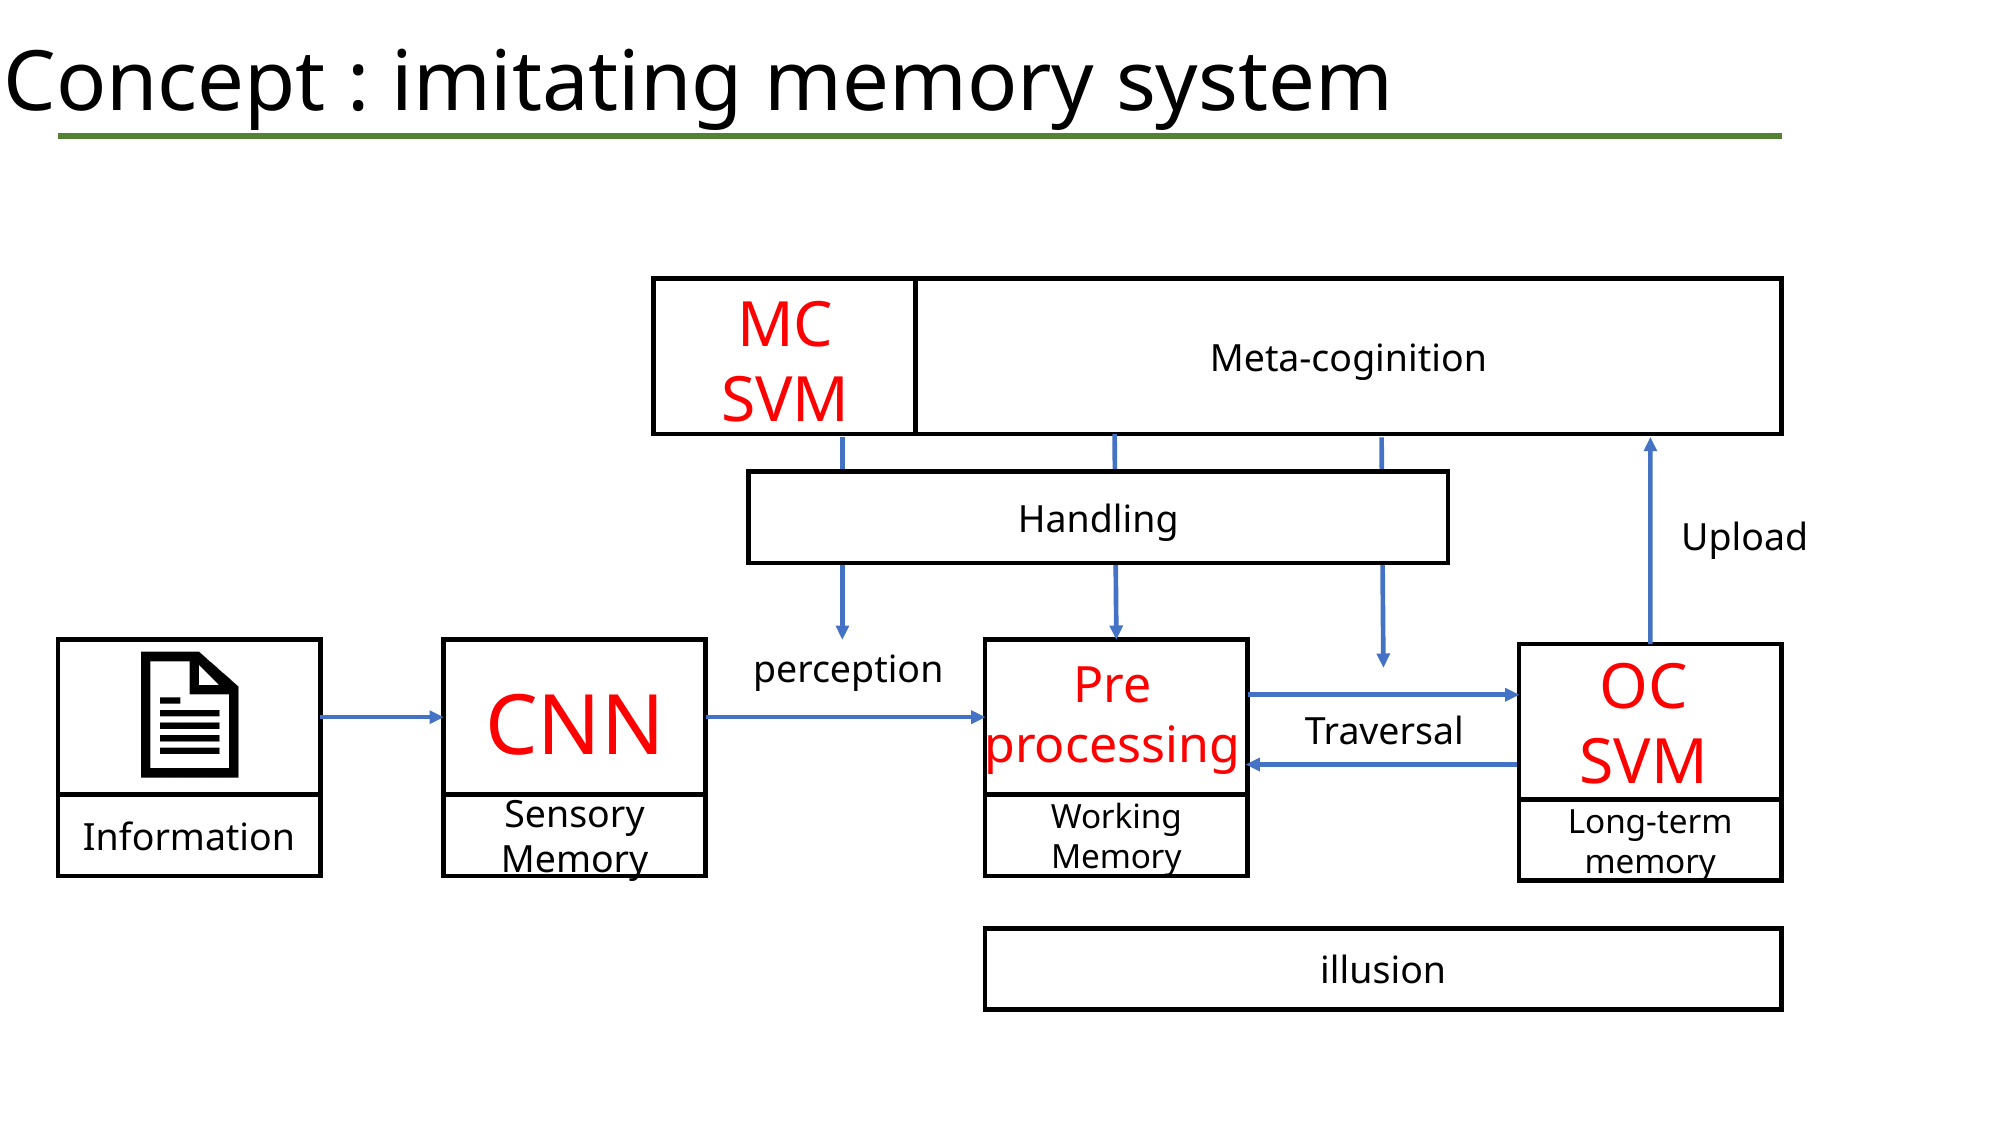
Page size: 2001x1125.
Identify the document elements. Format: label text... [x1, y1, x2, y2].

text_box Concept : imitating memory system [0, 19, 1409, 135]
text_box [57, 276, 1857, 1010]
